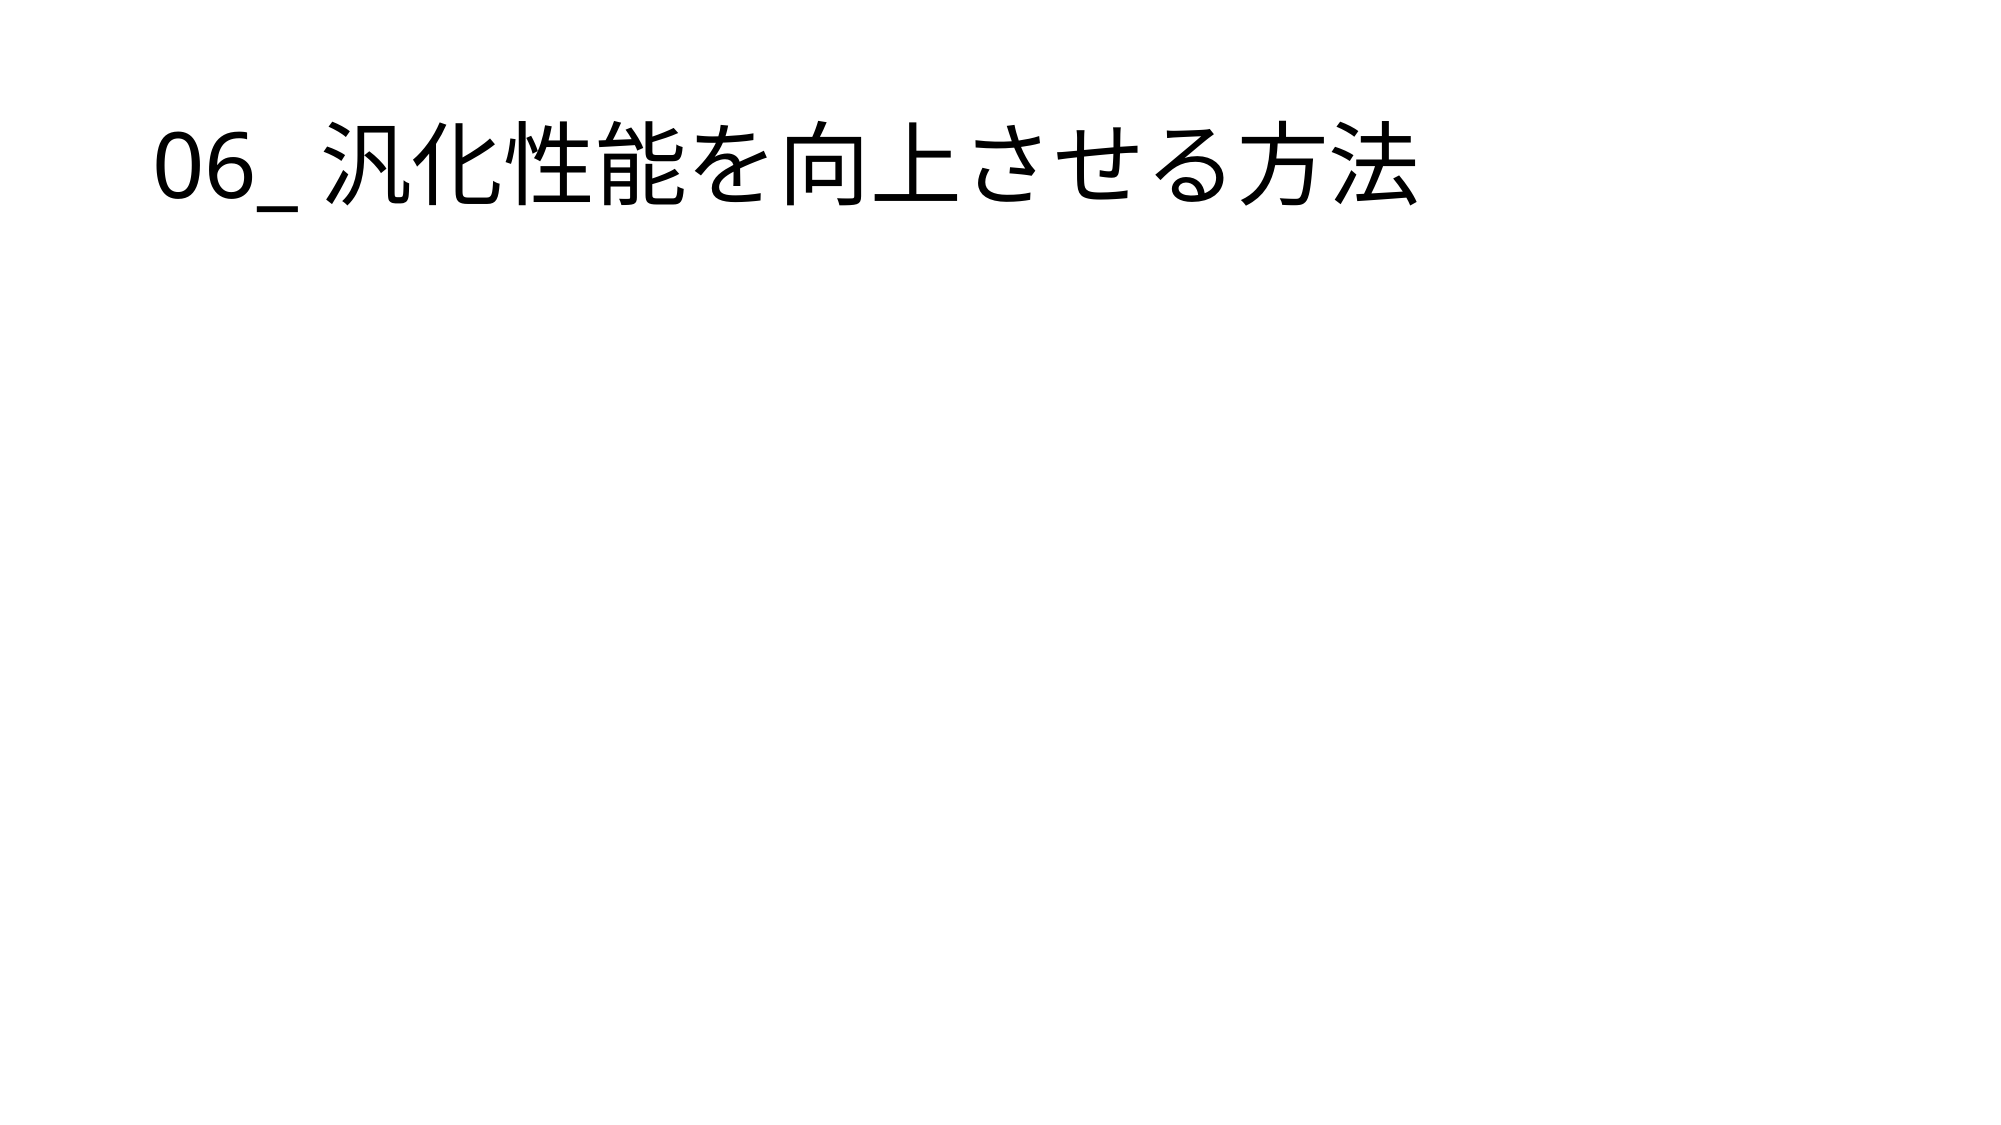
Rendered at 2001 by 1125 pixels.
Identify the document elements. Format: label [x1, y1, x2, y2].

title [137, 59, 1863, 278]
